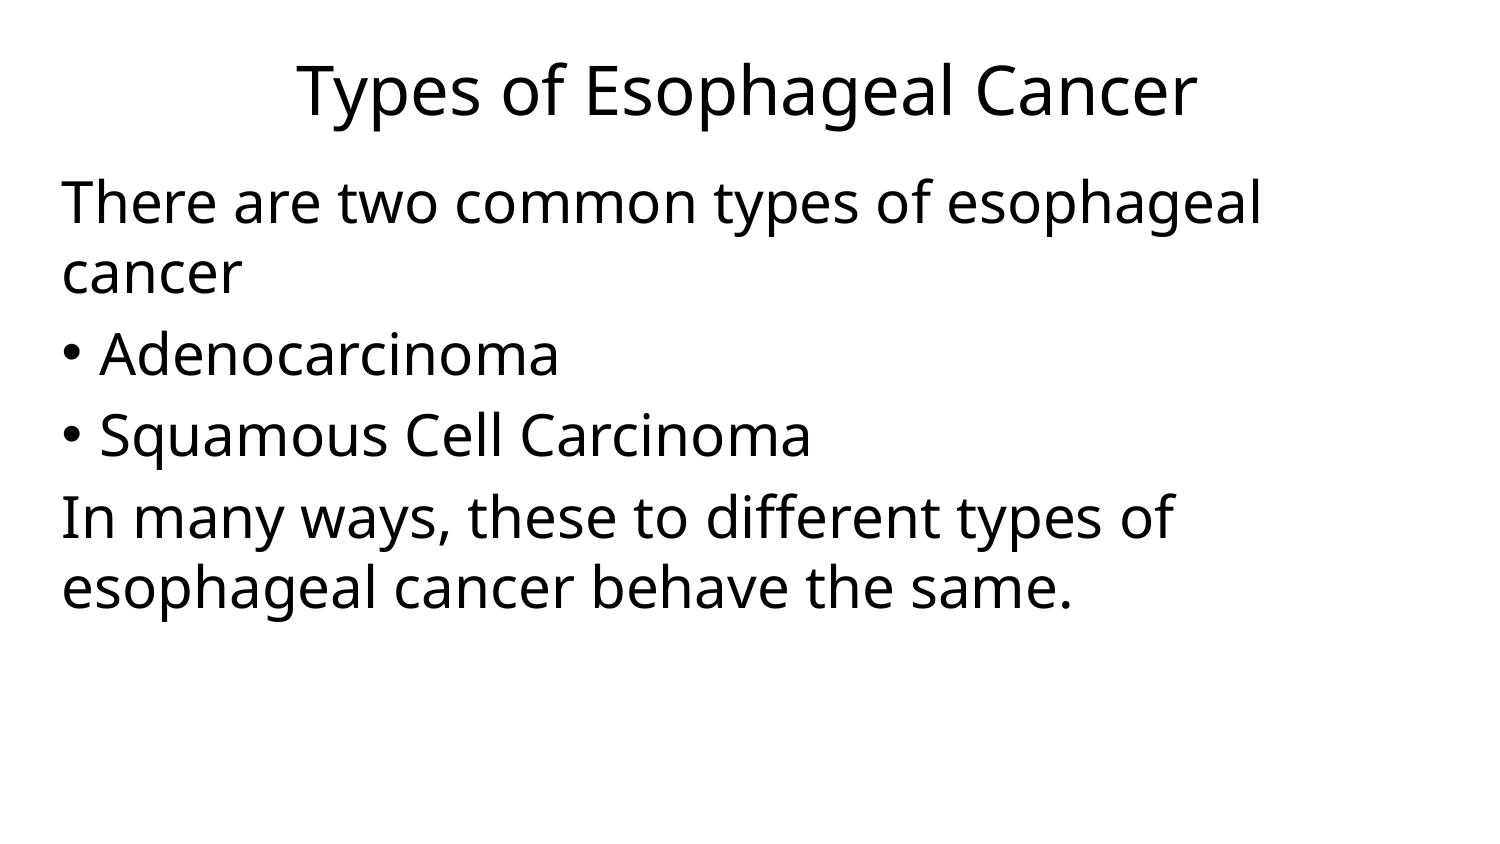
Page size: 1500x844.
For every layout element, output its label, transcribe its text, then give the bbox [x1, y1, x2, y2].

list There are two common types of esophageal cancer Adenocarcinoma Squamous Cell Carcinoma In many ways, these to different types of esophageal cancer behave the same. [46, 157, 1450, 810]
title Types of Esophageal Cancer [46, 33, 1450, 143]
